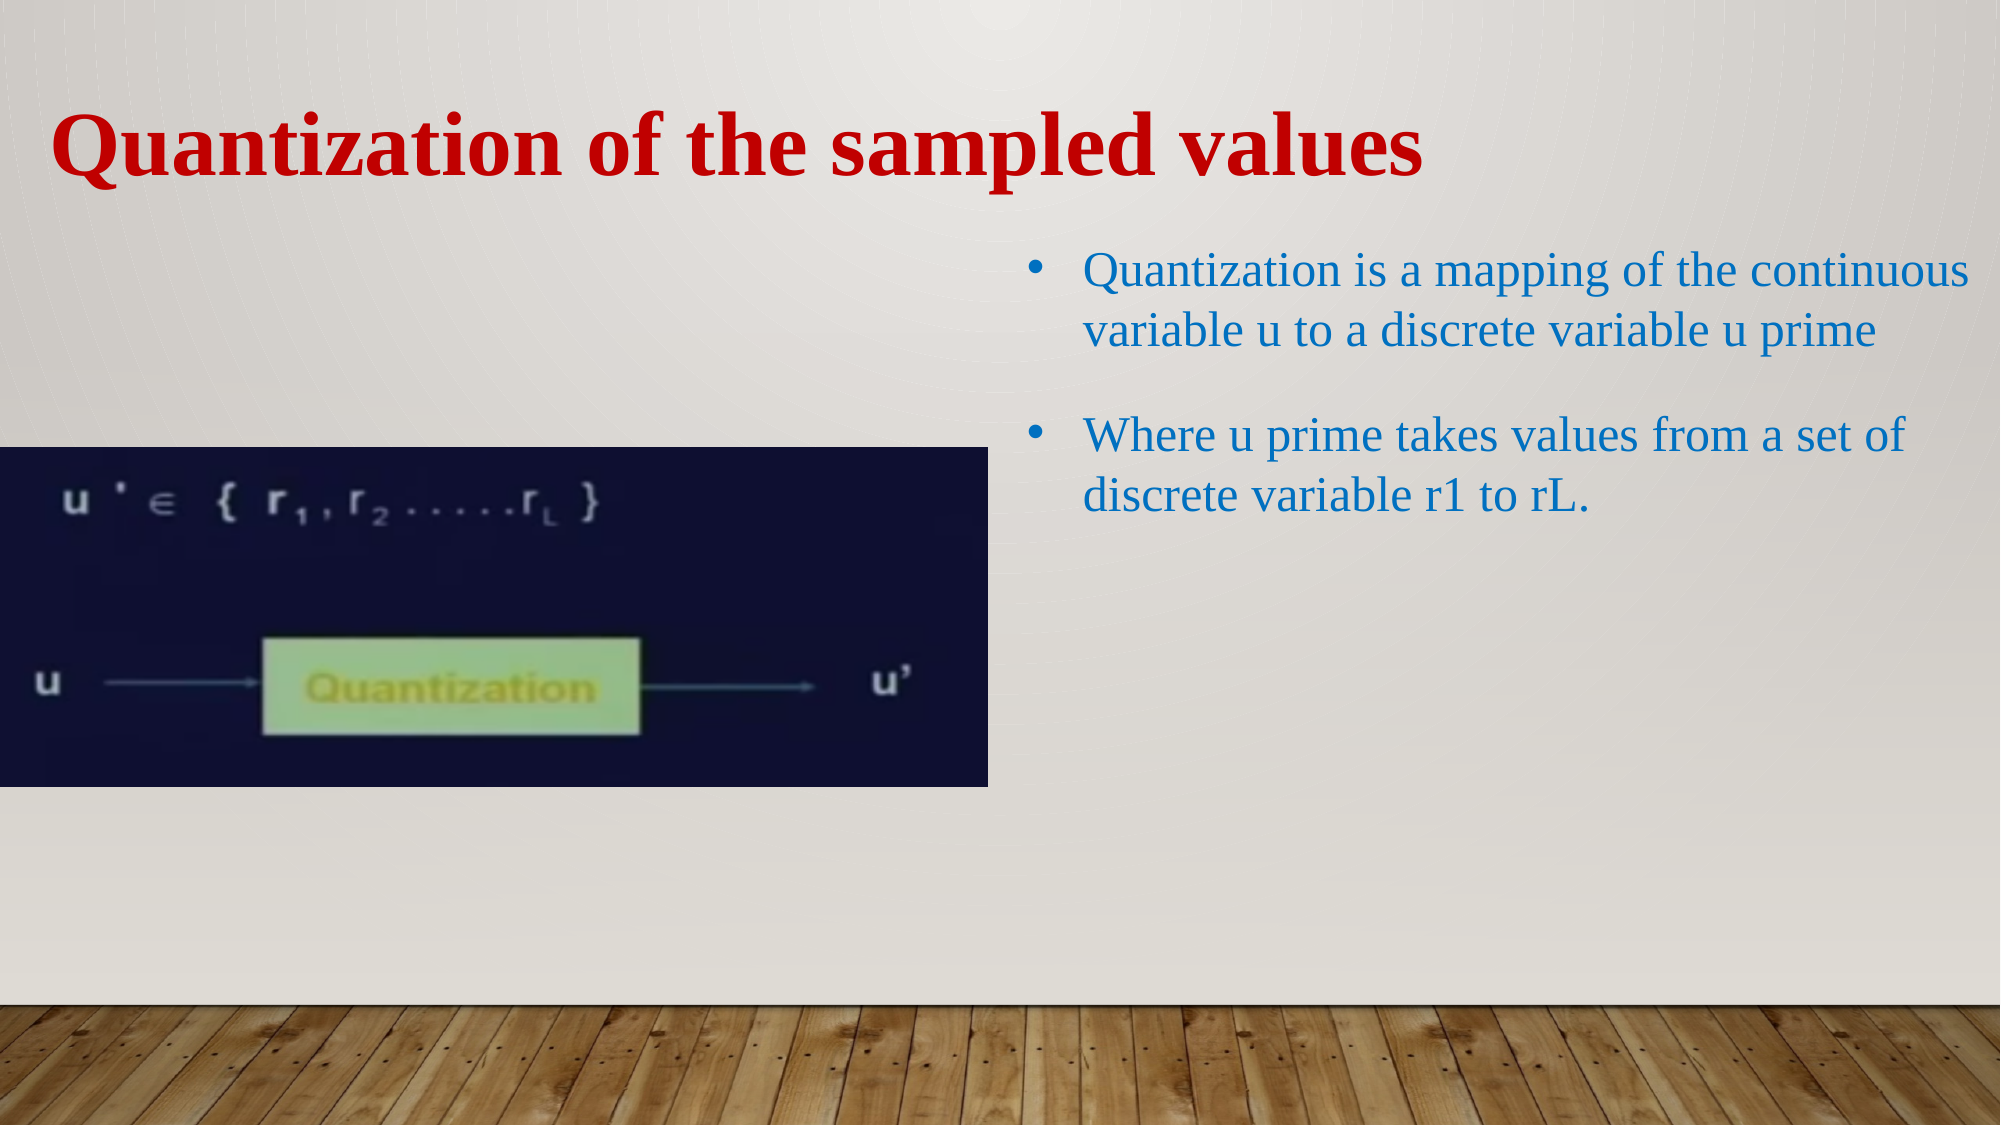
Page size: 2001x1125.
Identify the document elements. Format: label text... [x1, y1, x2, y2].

picture [0, 207, 2000, 1125]
text_box Quantization of the sampled values [34, 67, 1750, 255]
text_box Quantization is a mapping of the continuous variable u to a discrete variable u prime Where u prime takes values from a set of discrete variable r1 to rL. [1011, 228, 2000, 1005]
